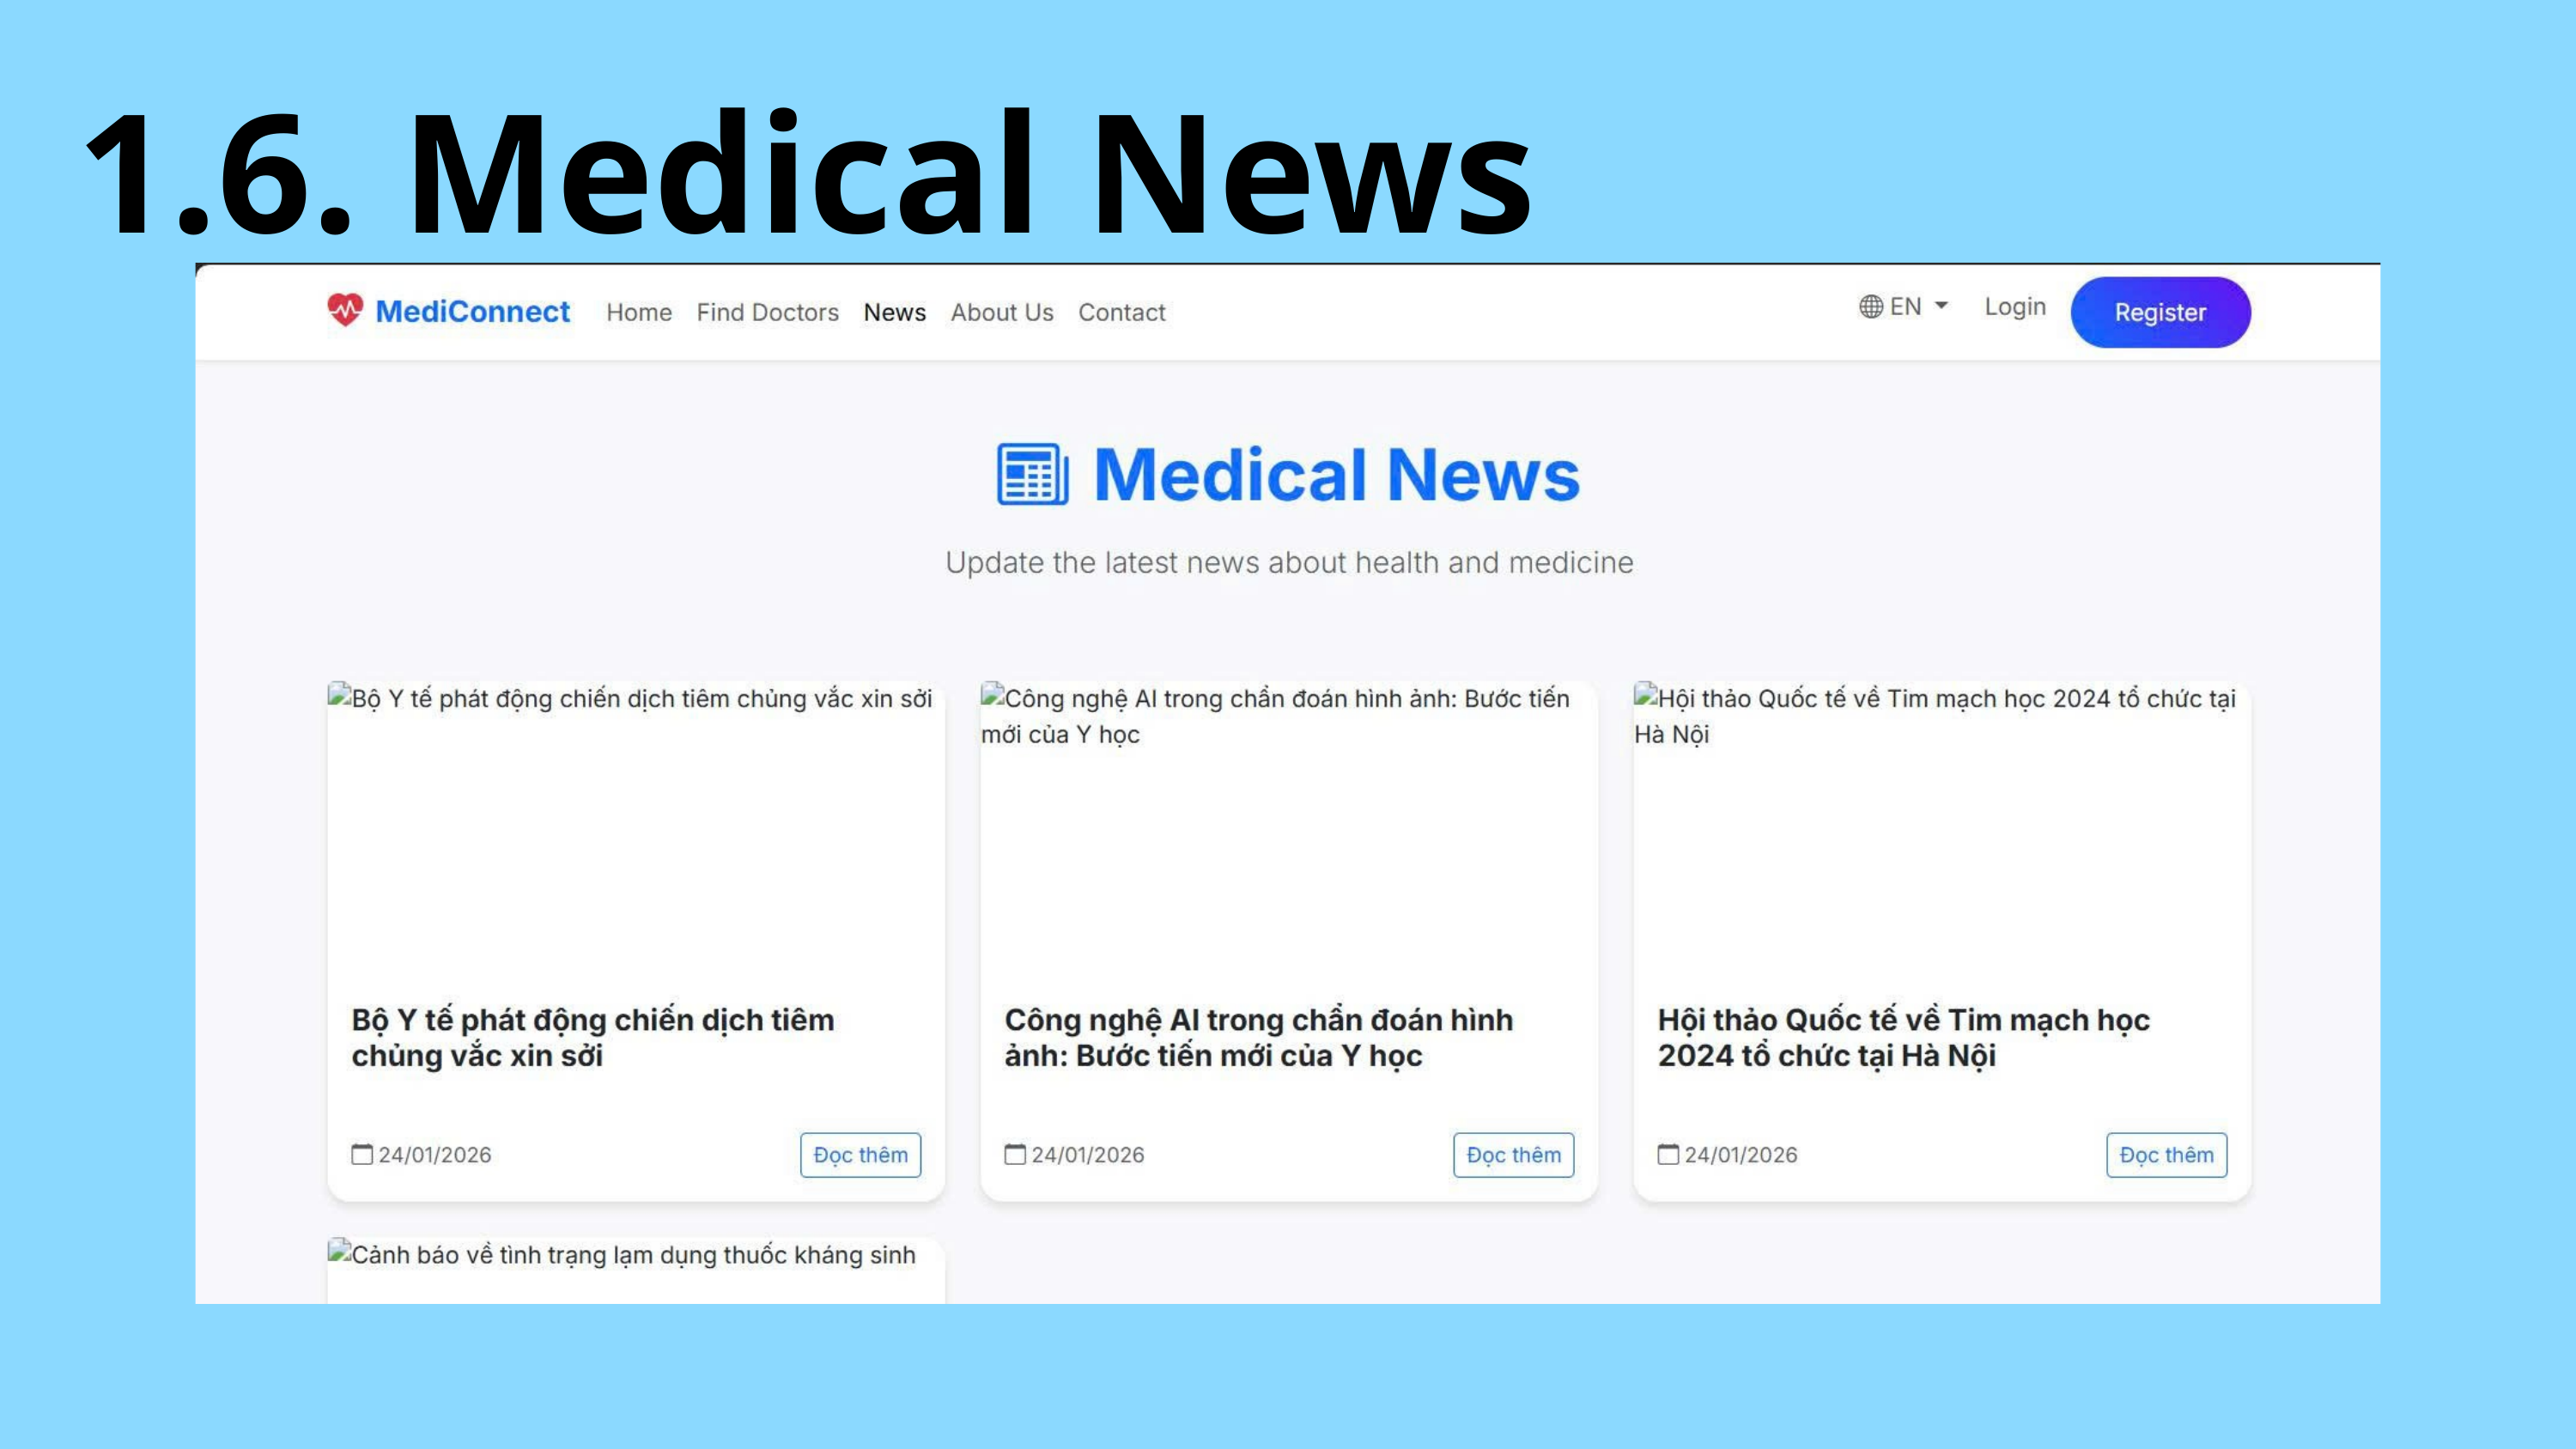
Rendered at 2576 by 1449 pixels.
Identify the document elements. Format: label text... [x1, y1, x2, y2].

text_box [195, 263, 2381, 1304]
text_box 6. Medical News [0, 35, 1635, 267]
